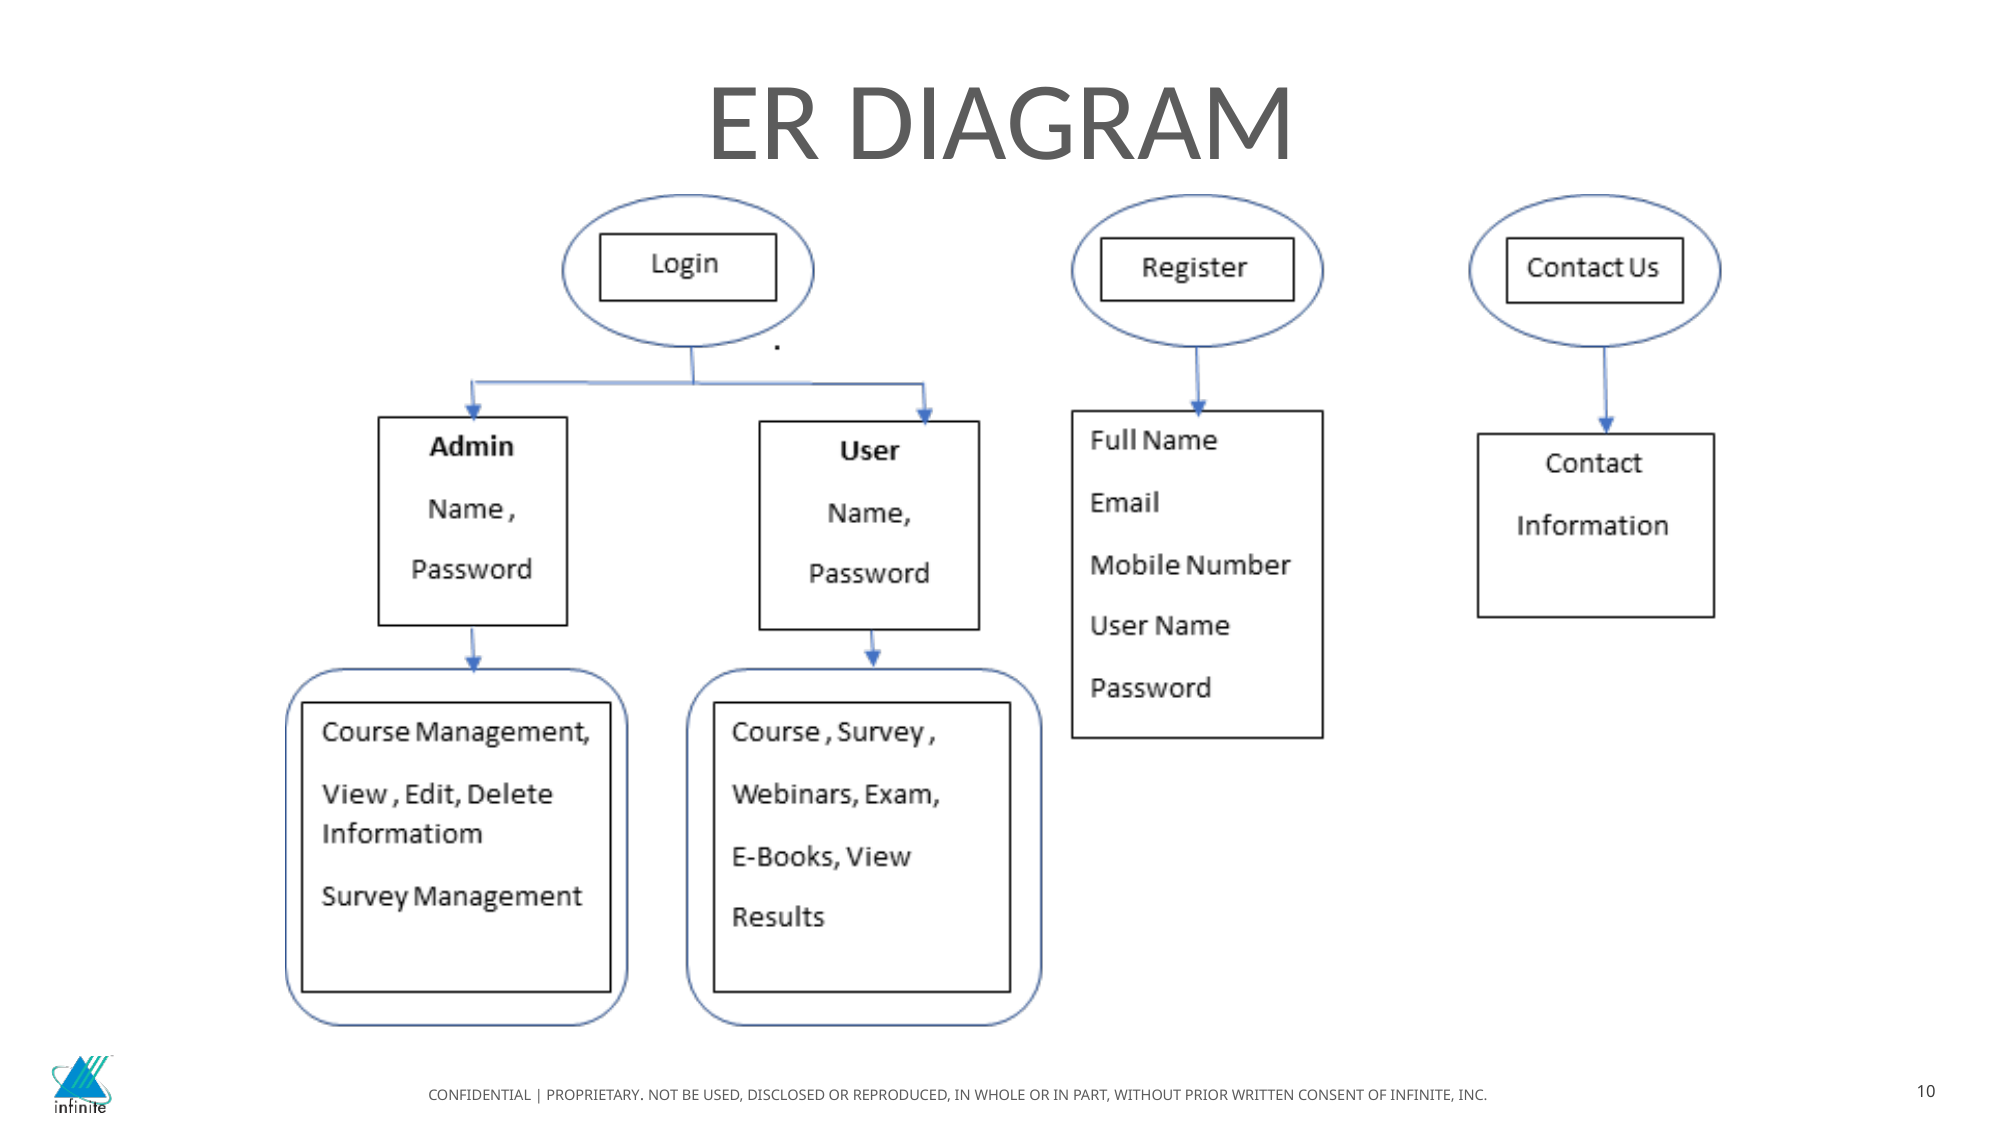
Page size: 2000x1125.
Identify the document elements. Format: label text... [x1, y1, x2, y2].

picture [45, 1055, 120, 1113]
list ER DIAGRAM [53, 55, 1951, 175]
picture [285, 194, 1726, 1031]
